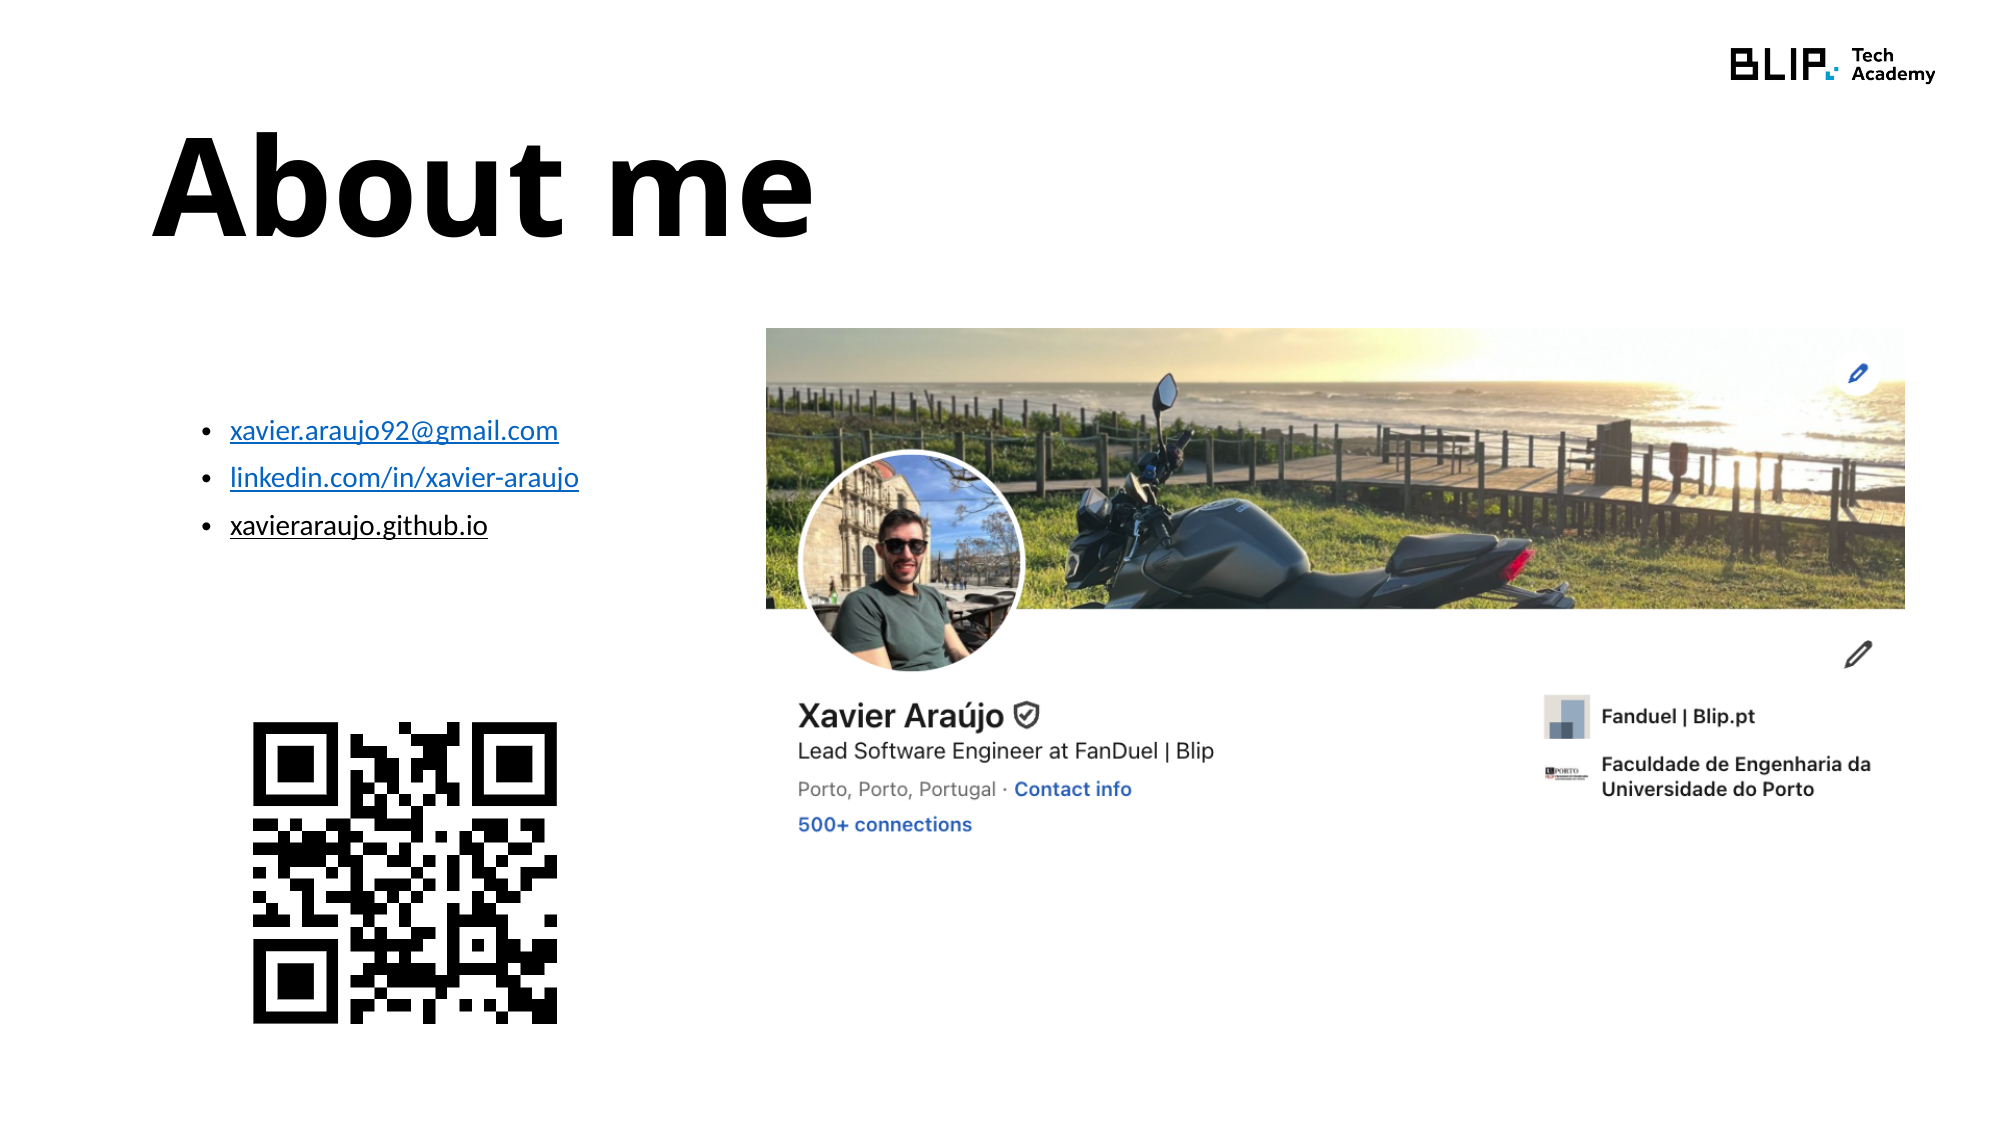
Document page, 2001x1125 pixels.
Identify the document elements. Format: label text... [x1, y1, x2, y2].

picture [245, 712, 563, 1032]
text_box xavier.araujo92@gmail.com linkedin.com/in/xavier-araujo xavieraraujo.github.io [186, 347, 766, 750]
picture [766, 328, 1905, 847]
picture [1730, 48, 1936, 87]
title About me [137, 59, 1863, 278]
